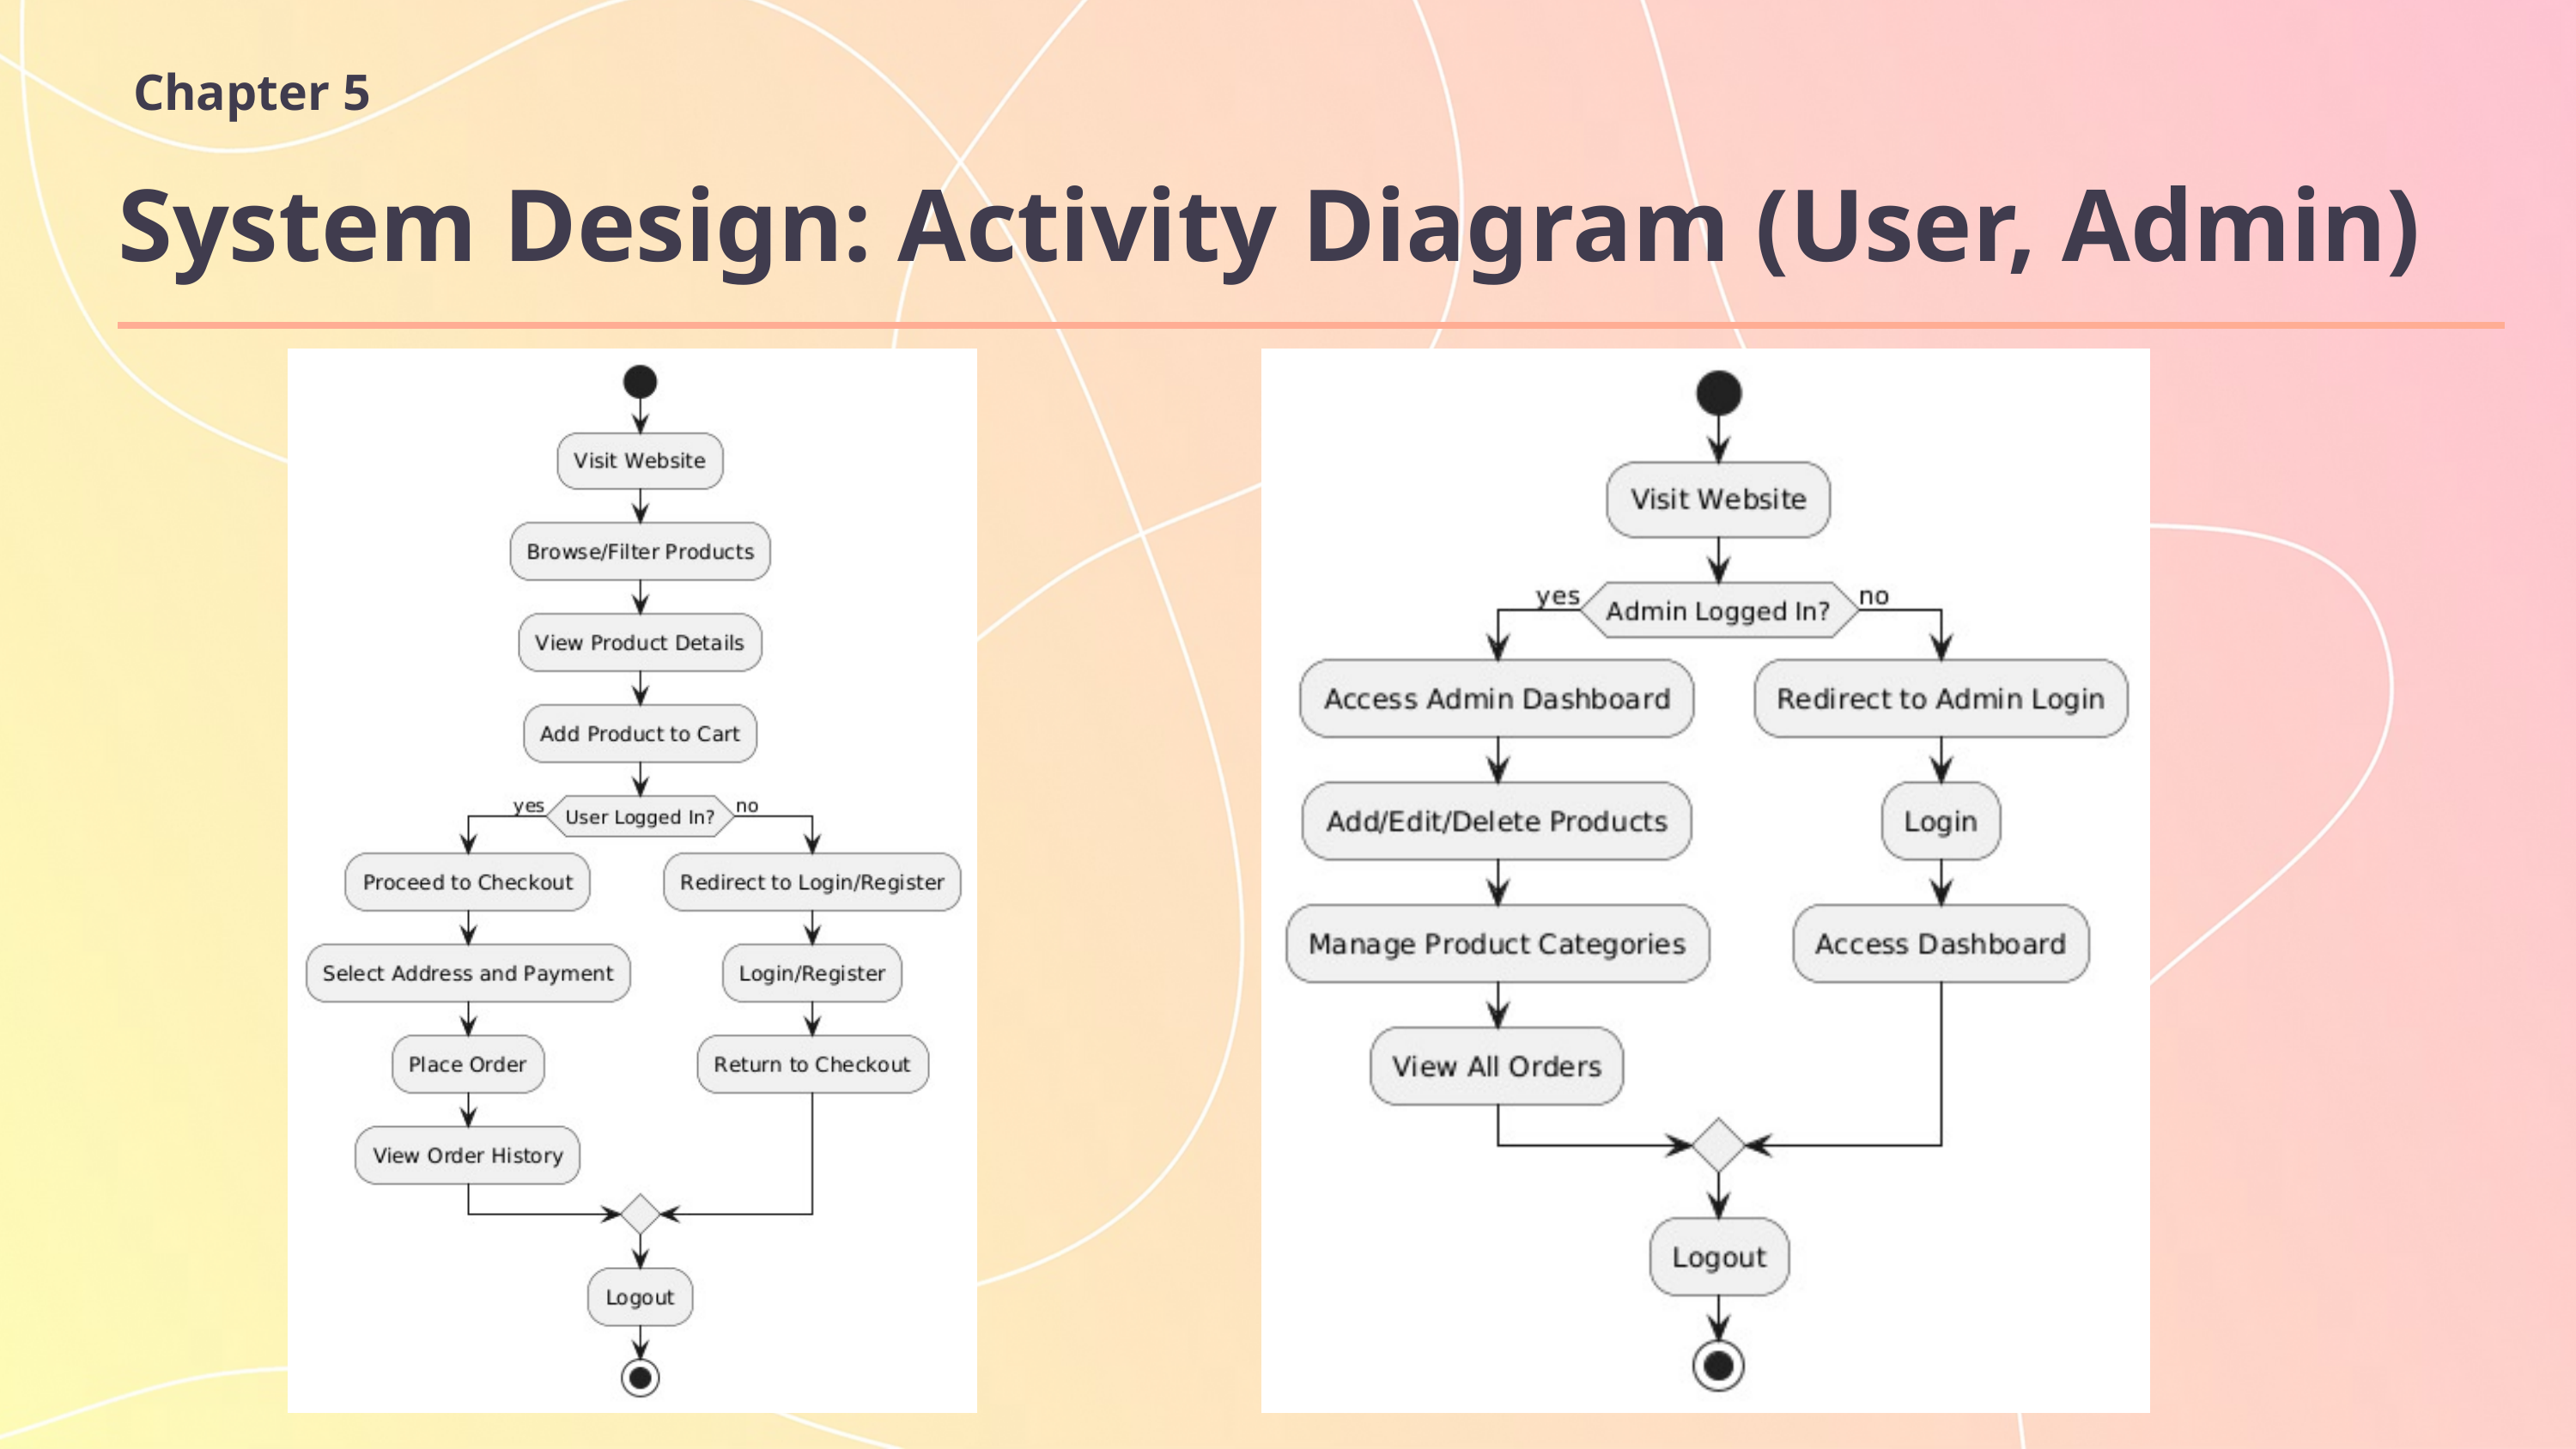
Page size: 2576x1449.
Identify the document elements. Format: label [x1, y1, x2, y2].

text_box [118, 321, 2506, 329]
picture [1261, 349, 2150, 1413]
text_box [0, 0, 2576, 1449]
picture [287, 349, 977, 1413]
